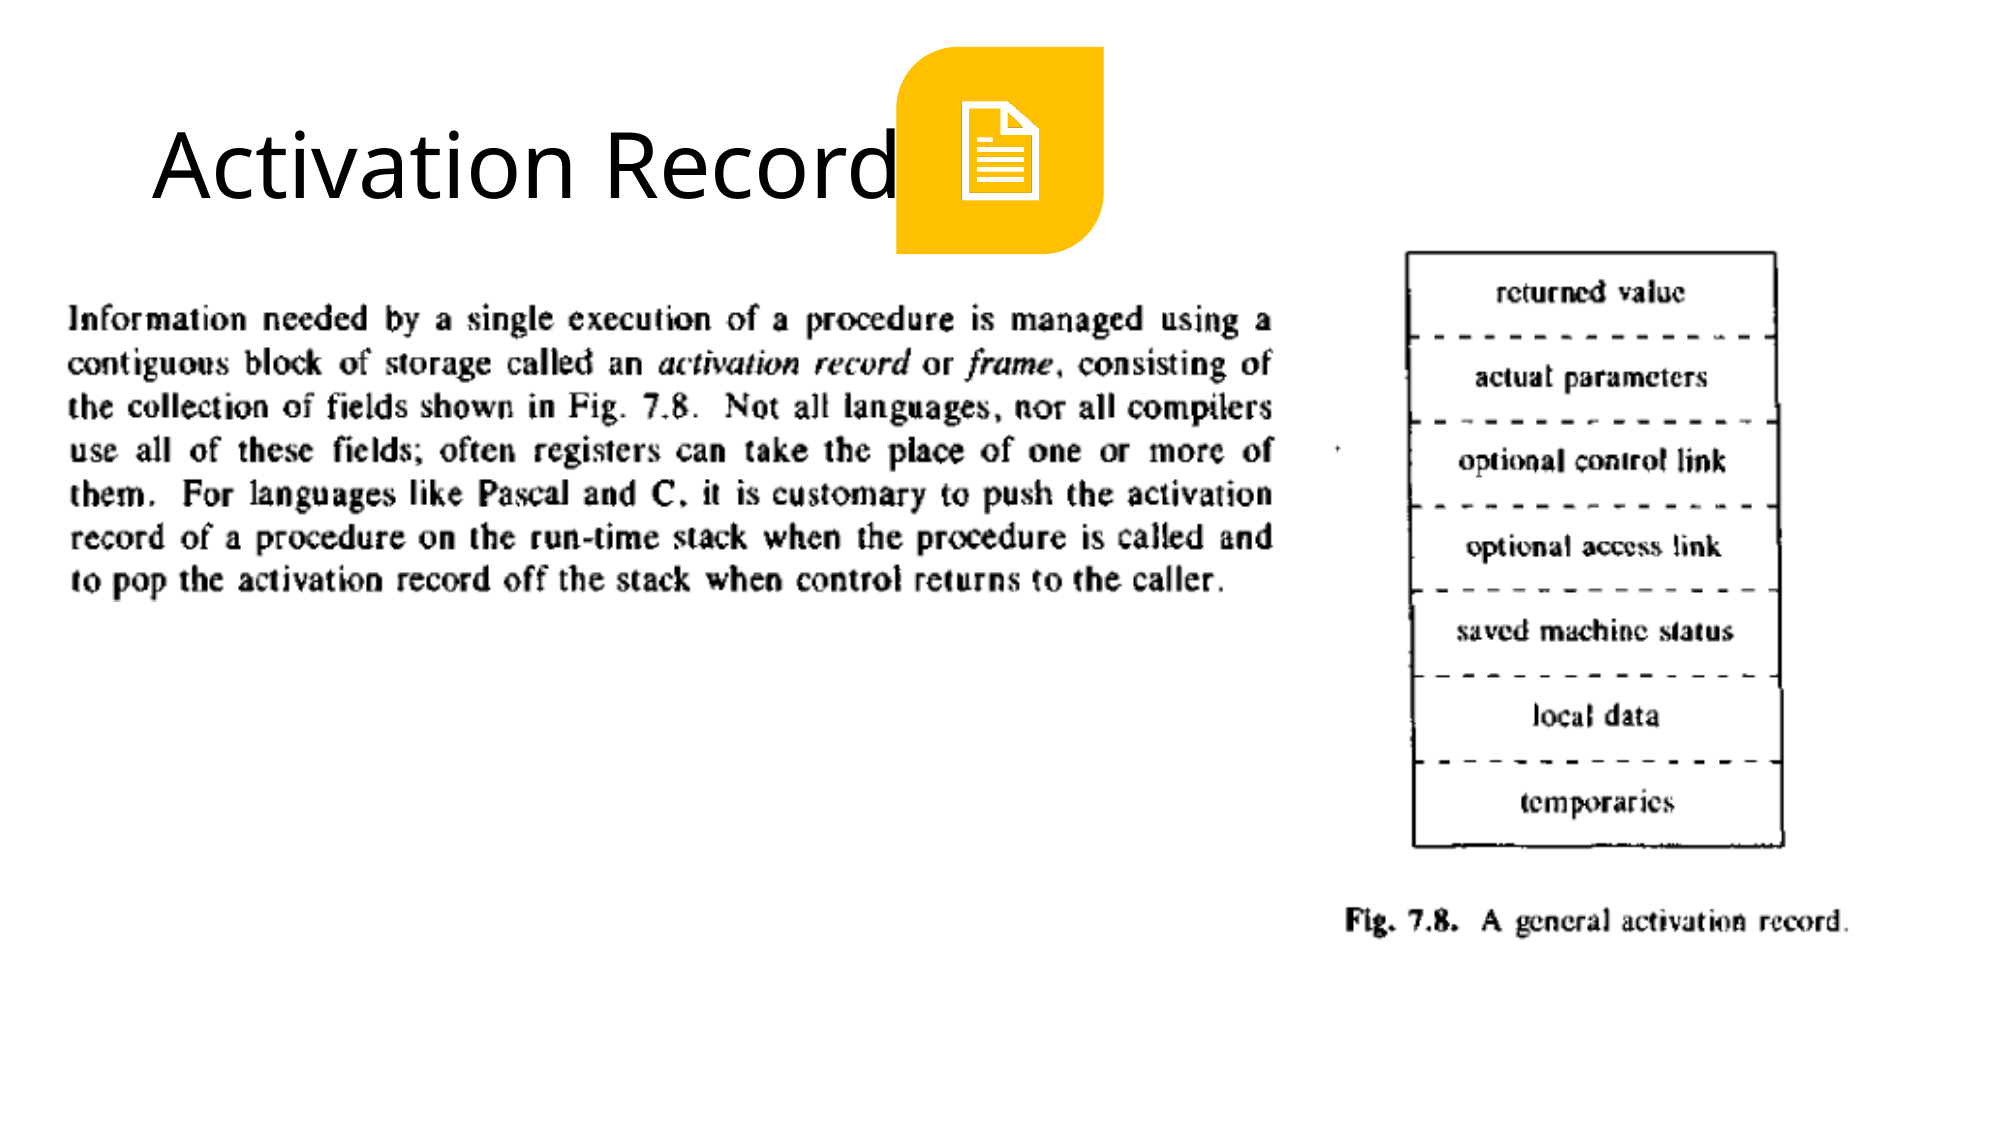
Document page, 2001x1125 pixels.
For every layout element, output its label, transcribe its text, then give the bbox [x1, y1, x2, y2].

text_box [939, 90, 1060, 211]
text_box [896, 46, 1104, 255]
picture [57, 210, 1935, 953]
title Activation Records [137, 59, 1863, 278]
